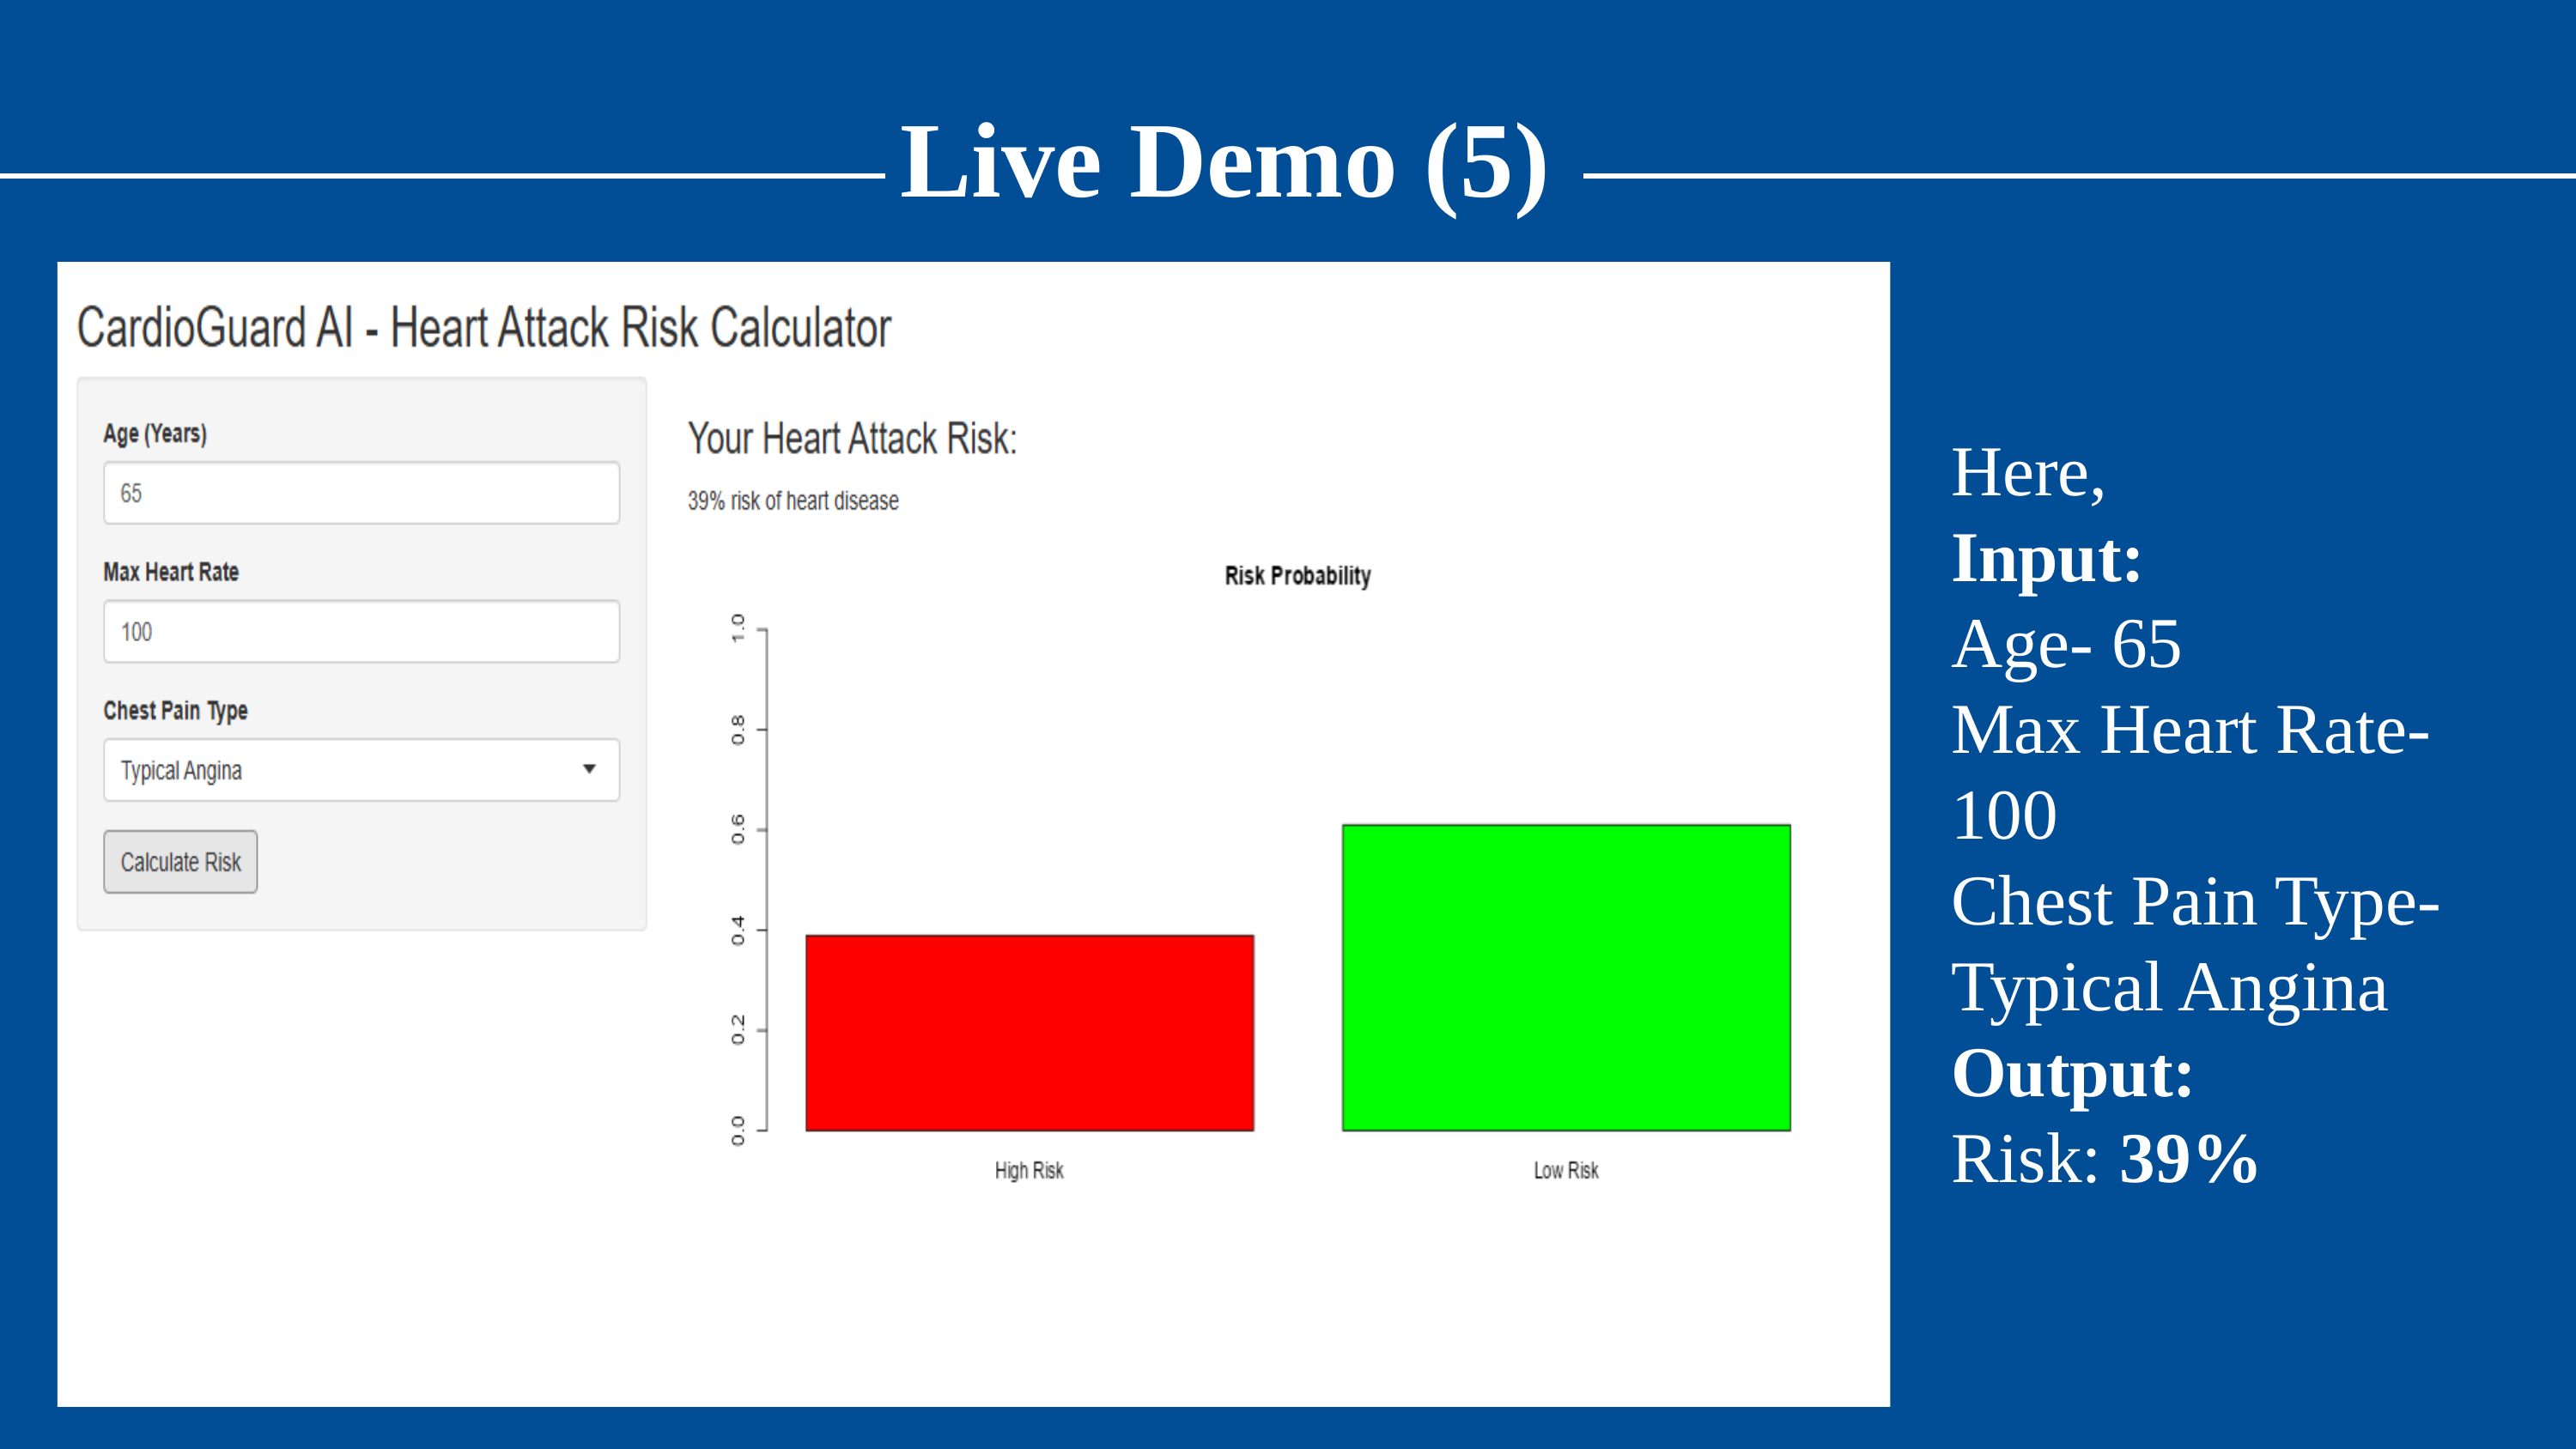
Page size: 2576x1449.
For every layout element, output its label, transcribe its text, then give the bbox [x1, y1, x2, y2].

picture [57, 262, 1891, 1408]
text_box Live Demo (5) [615, 89, 1836, 219]
text_box Here, Input: Age- 65 Max Heart Rate- 100 Chest Pain Type- Typical Angina Output: Risk: 39% [1938, 417, 2485, 1203]
